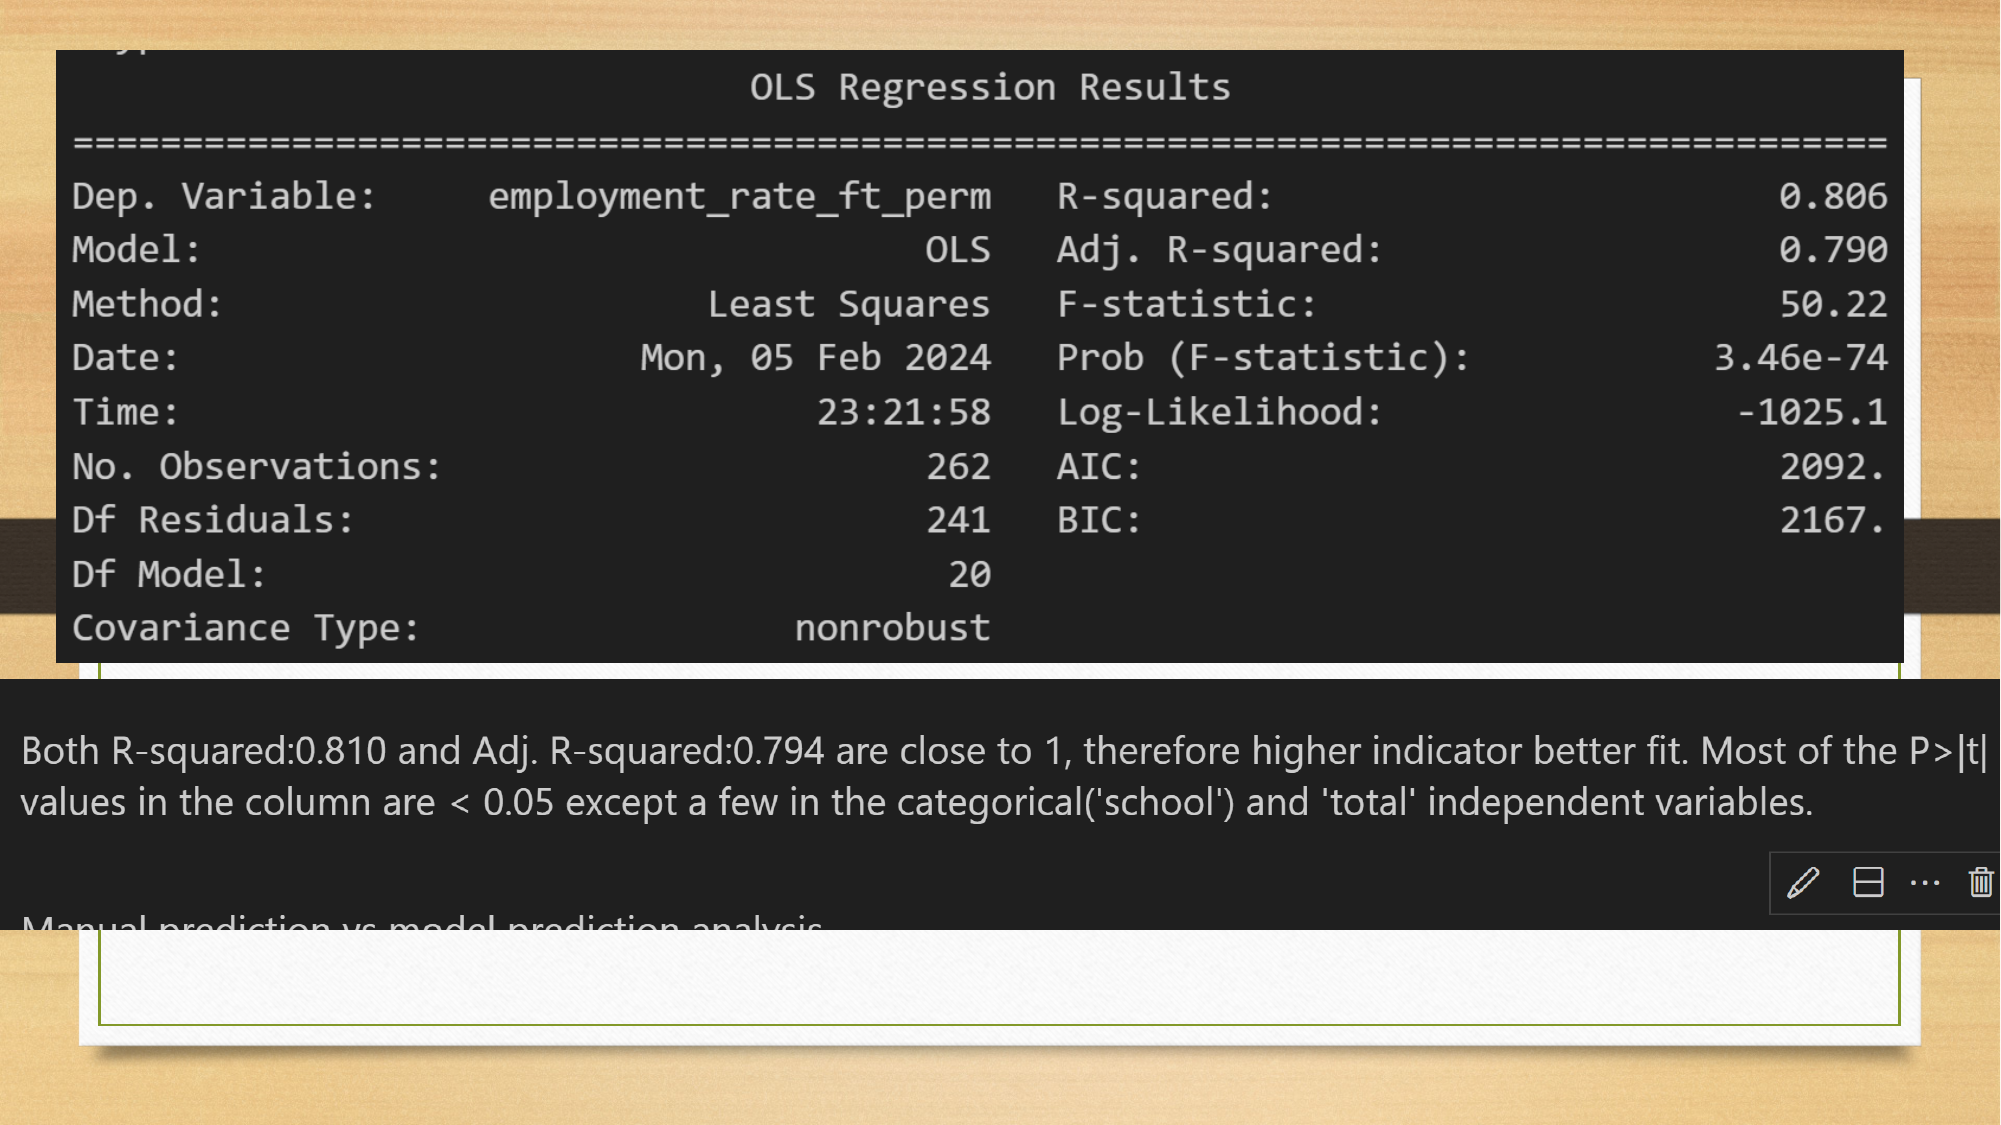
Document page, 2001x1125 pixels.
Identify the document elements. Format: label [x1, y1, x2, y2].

picture [101, 930, 1898, 1024]
list [0, 679, 2000, 930]
picture [0, 0, 2001, 1125]
